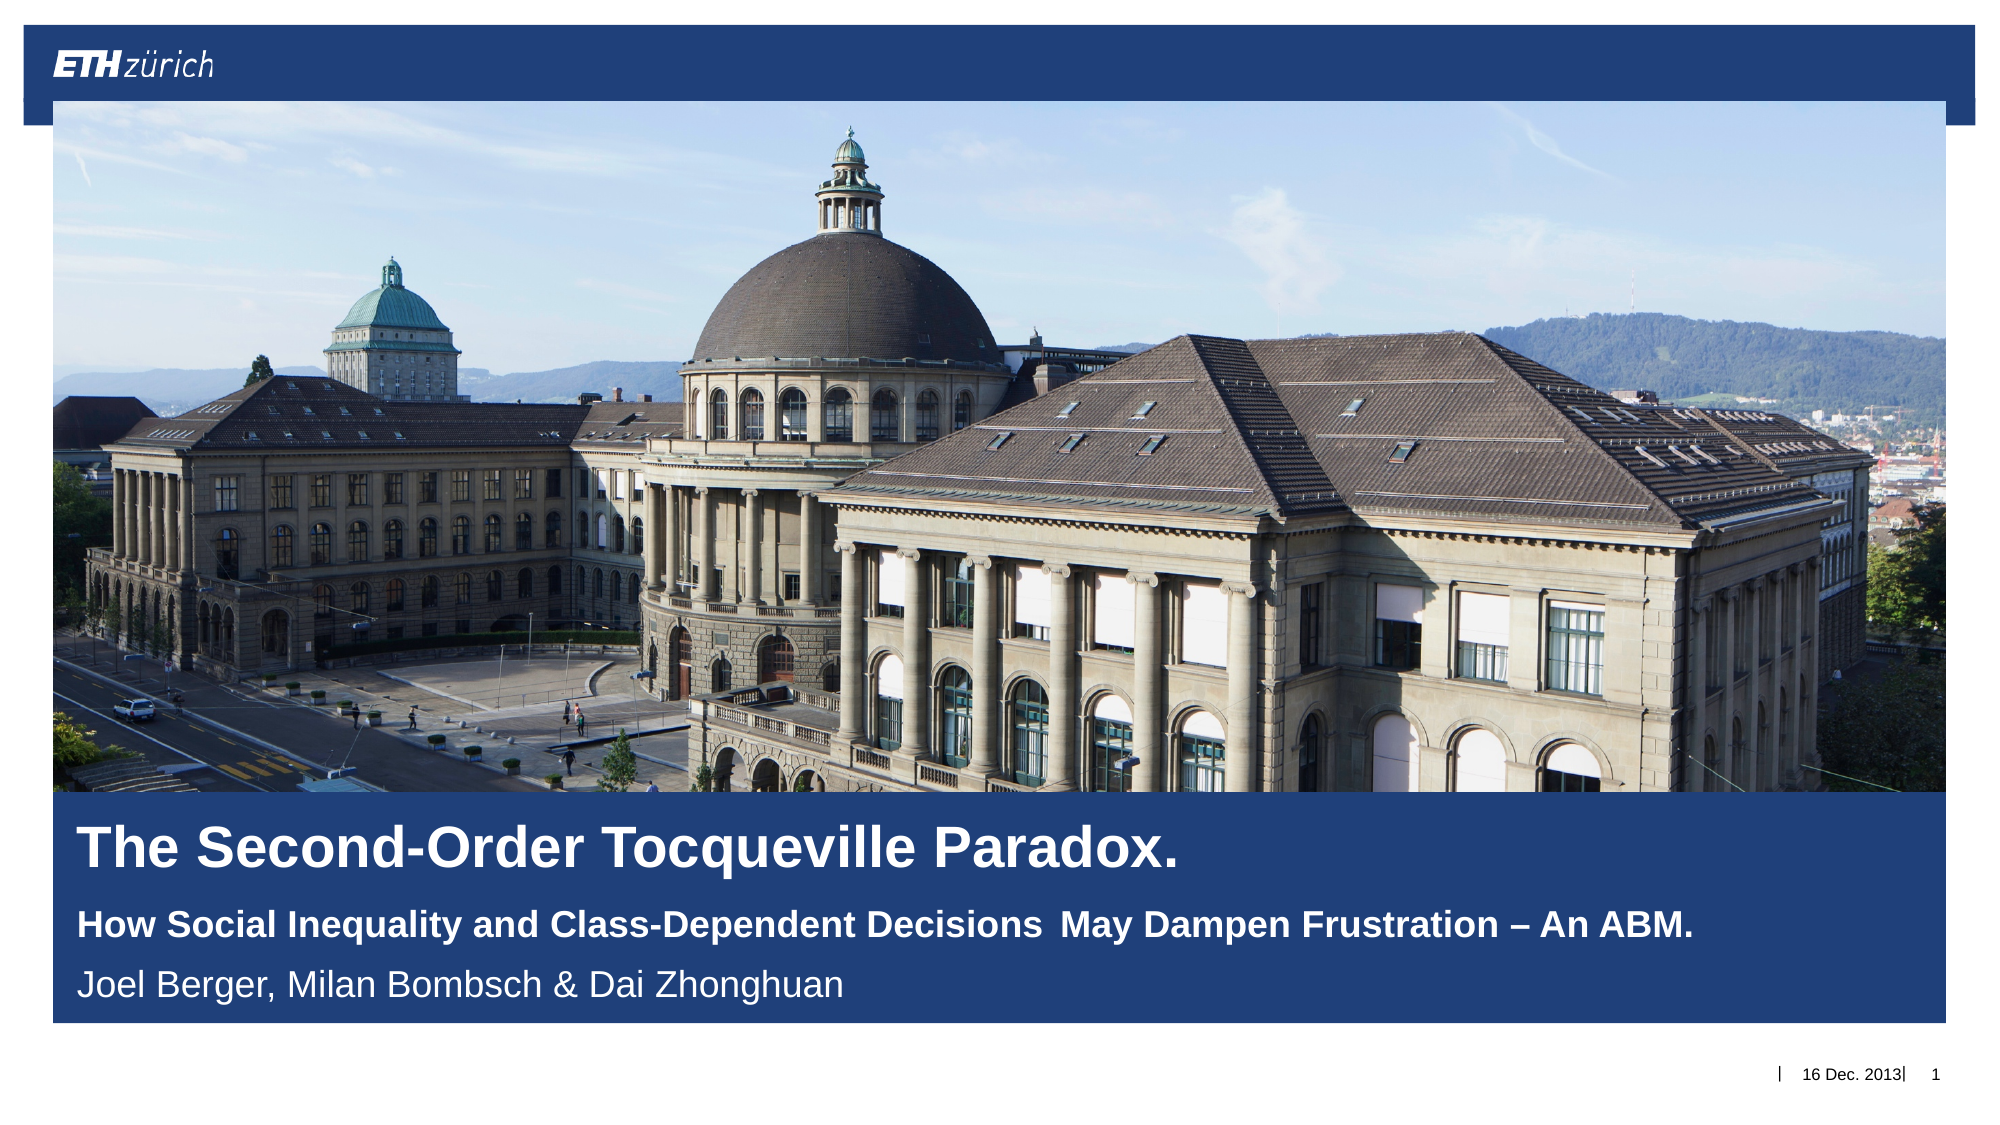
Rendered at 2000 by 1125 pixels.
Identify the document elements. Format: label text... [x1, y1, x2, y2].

slide_number 1 [1906, 1034, 1966, 1112]
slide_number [1781, 1034, 1906, 1112]
subtitle Joel Berger, Milan Bombsch & Dai Zhonghuan [53, 953, 1946, 1024]
title The Second-Order Tocqueville Paradox. How Social Inequality and Class-Dependent Decisions May Dampen Frustration – An ABM. {\textbf{\Large May Dampen Frustration - An Agent-Based Simulation} [53, 801, 1946, 953]
picture [52, 101, 1947, 792]
